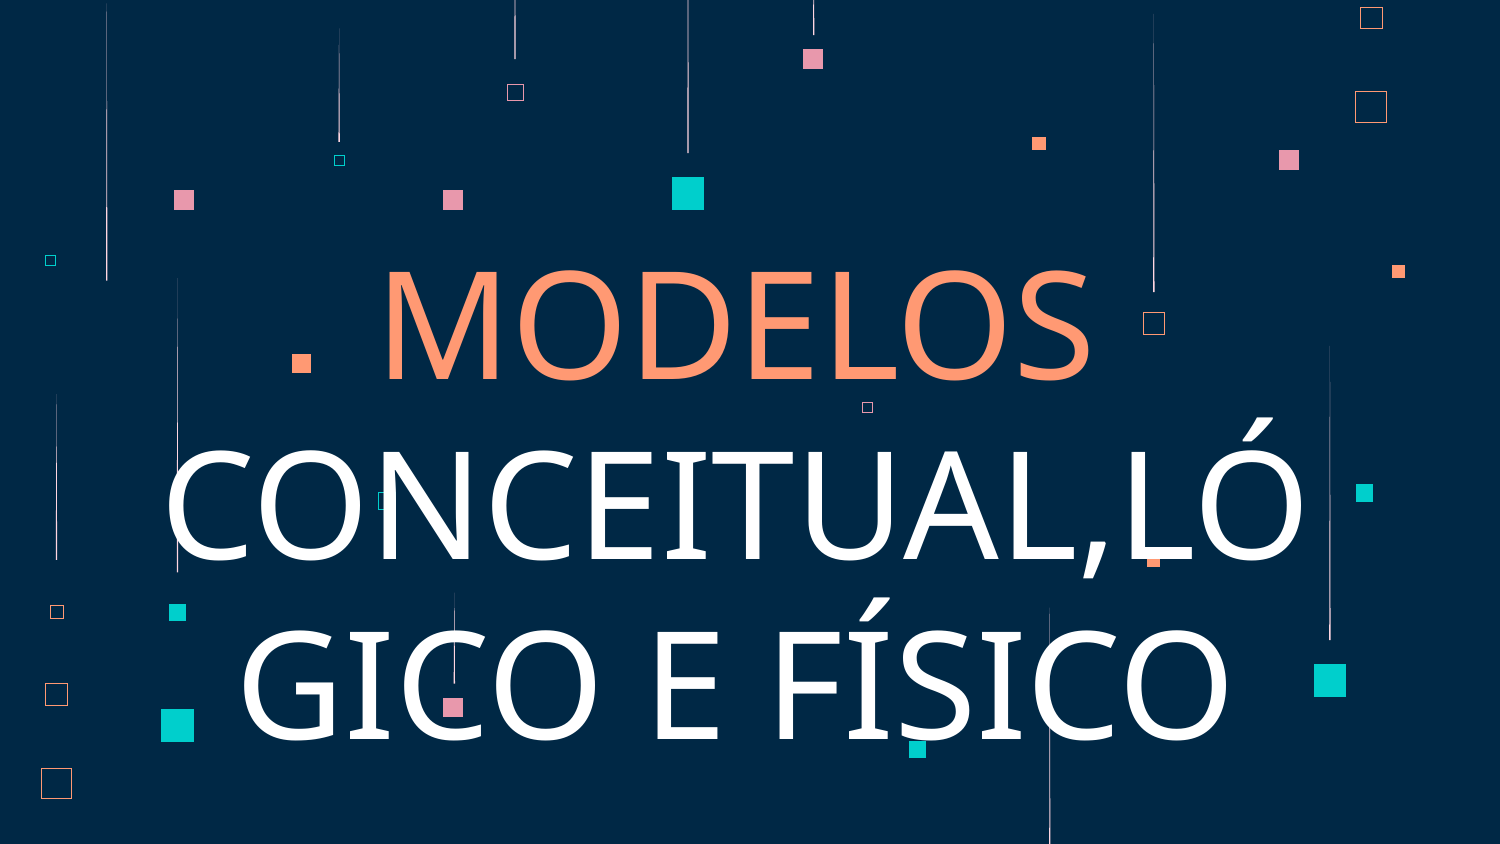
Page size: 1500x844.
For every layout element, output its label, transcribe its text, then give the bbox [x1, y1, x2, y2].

title MODELOS CONCEITUAL,LÓGICO E FÍSICO [142, 289, 1330, 711]
